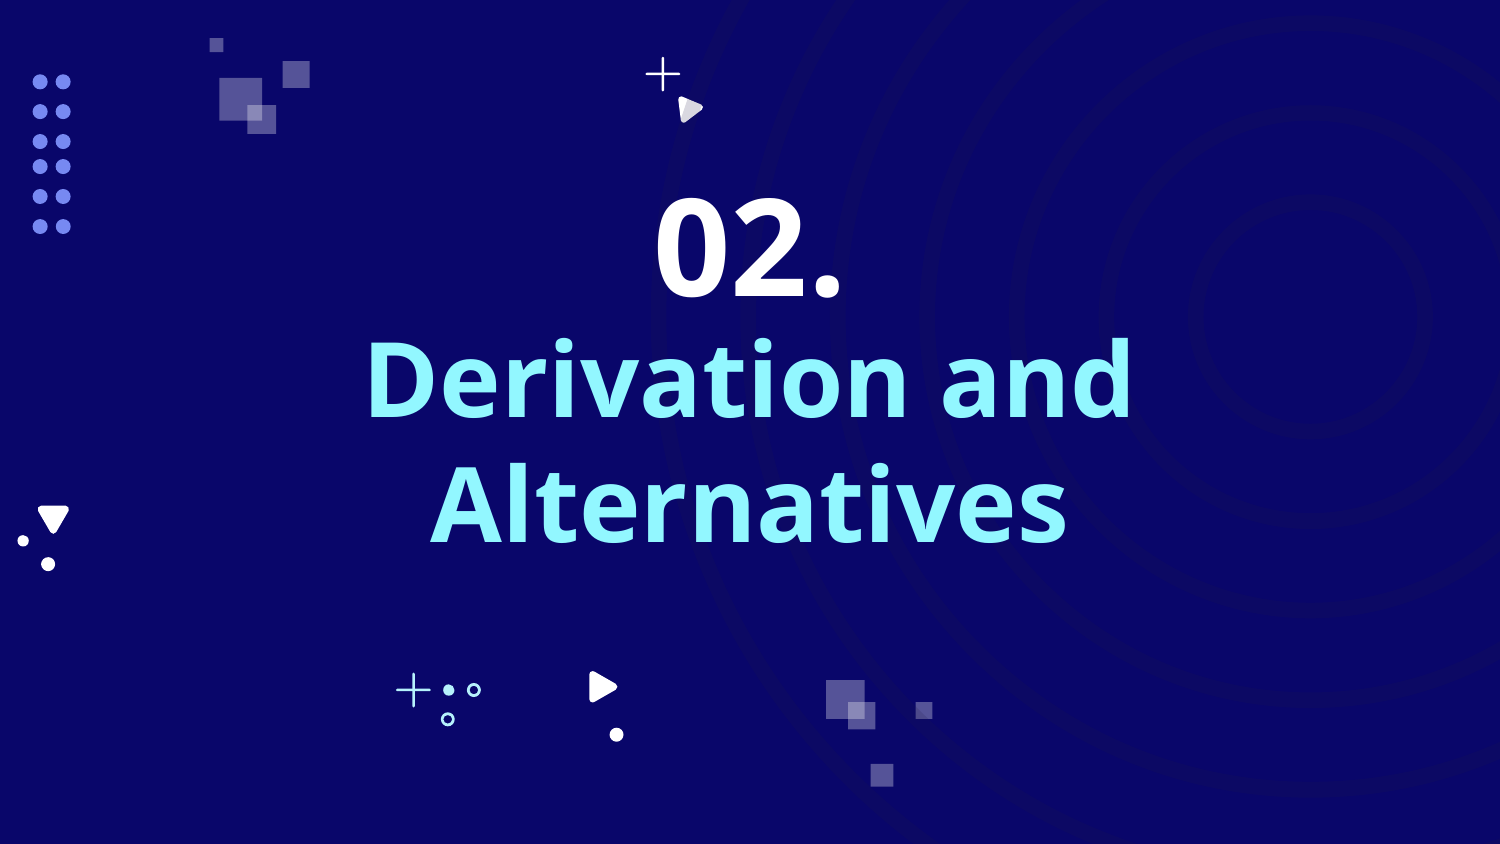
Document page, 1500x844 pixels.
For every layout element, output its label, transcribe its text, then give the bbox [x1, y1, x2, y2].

title Derivation and Alternatives [150, 311, 1350, 565]
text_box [209, 37, 310, 135]
title 02. [596, 173, 904, 312]
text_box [395, 672, 482, 727]
